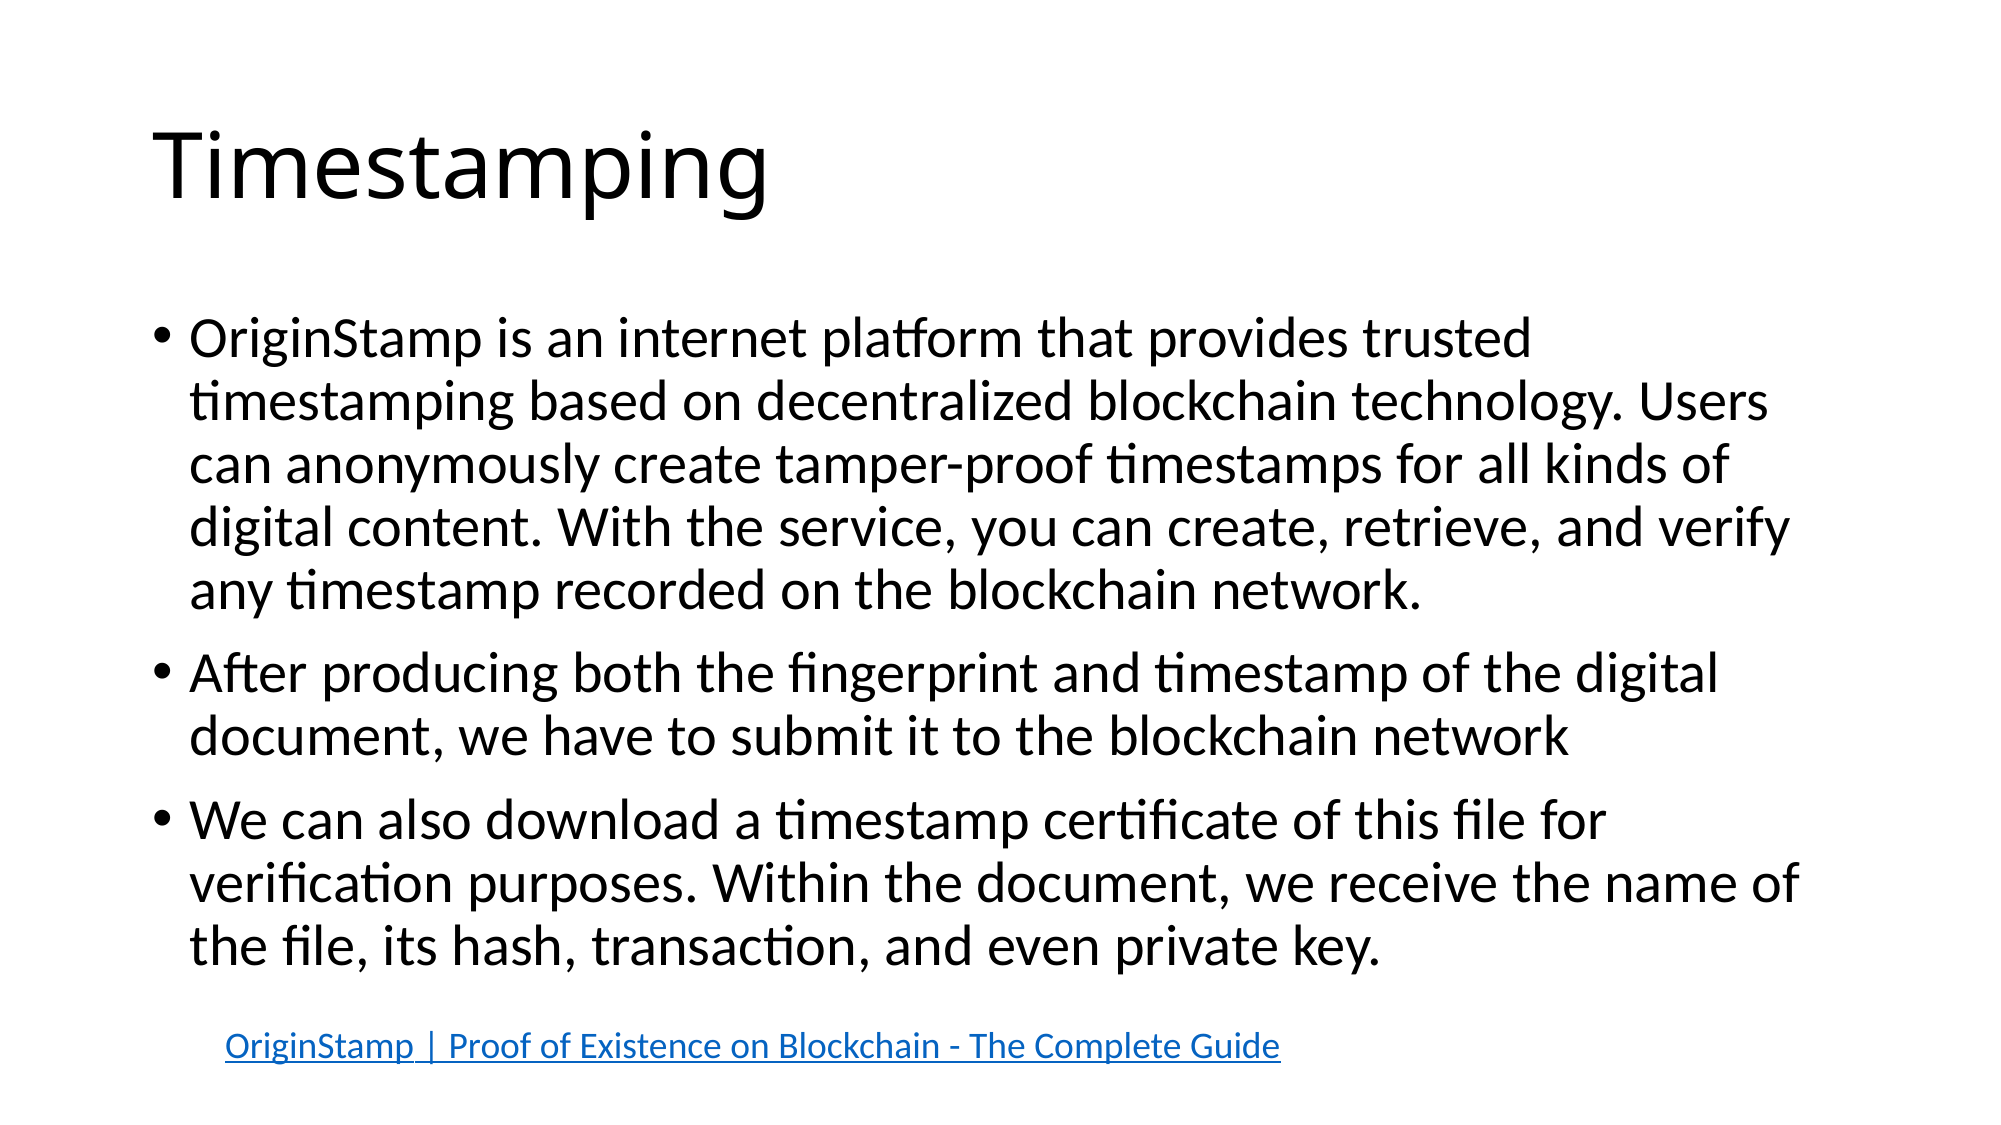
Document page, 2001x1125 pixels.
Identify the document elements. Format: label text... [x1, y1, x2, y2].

title Timestamping [137, 59, 1863, 278]
text_box OriginStamp | Proof of Existence on Blockchain - The Complete Guide [210, 1013, 1672, 1073]
list OriginStamp is an internet platform that provides trusted timestamping based on decentralized blockchain technology. Users can anonymously create tamper-proof timestamps for all kinds of digital content. With the service, you can create, retrieve, and verify any timestamp recorded on the blockchain network. After producing both the fingerprint and timestamp of the digital document, we have to submit it to the blockchain network We can also download a timestamp certificate of this file for verification purposes. Within the document, we receive the name of the file, its hash, transaction, and even private key. [137, 299, 1863, 1014]
